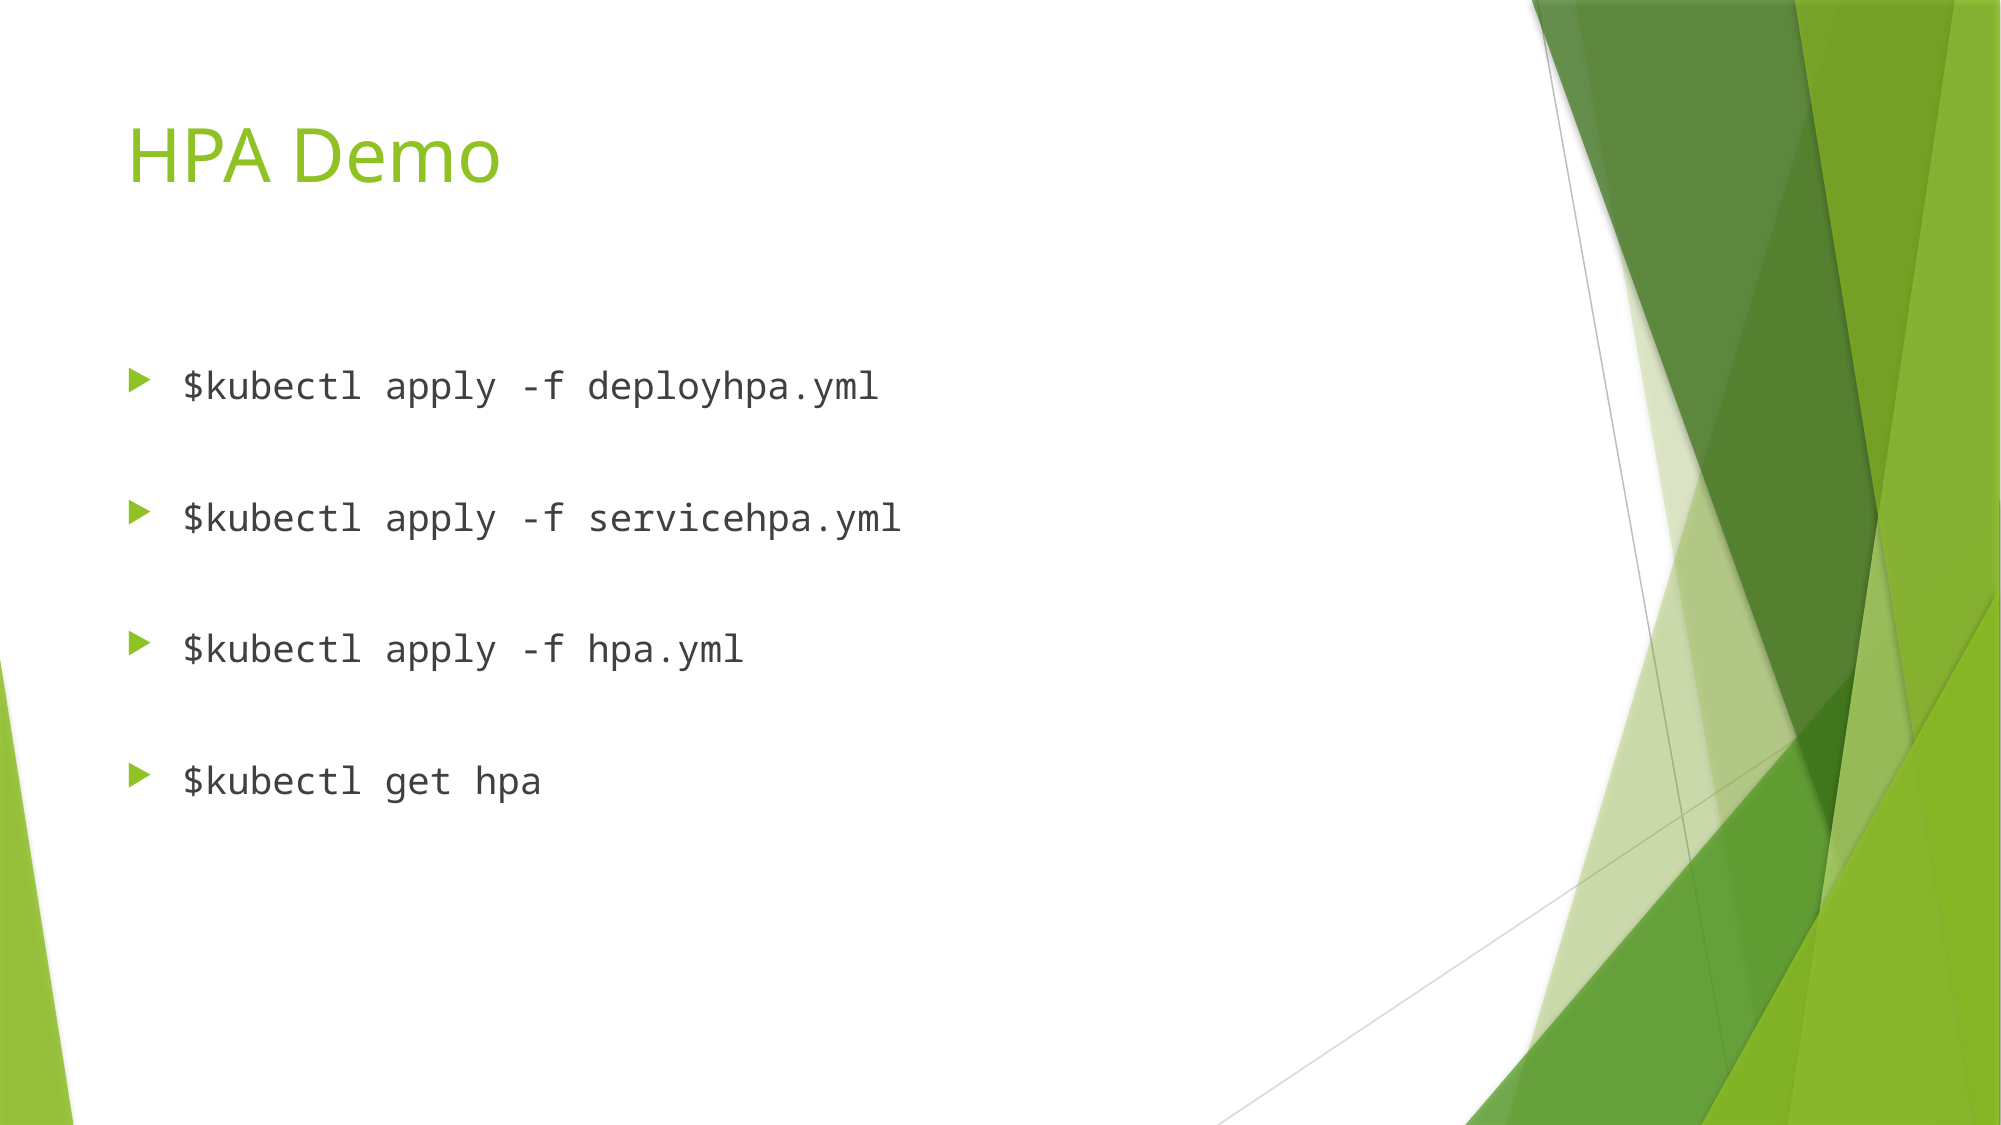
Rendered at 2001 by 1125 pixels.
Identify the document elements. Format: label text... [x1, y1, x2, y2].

title HPA Demo [111, 99, 1522, 317]
list $kubectl apply -f deployhpa.yml $kubectl apply -f servicehpa.yml $kubectl apply -f hpa.yml $kubectl get hpa [111, 354, 1522, 992]
